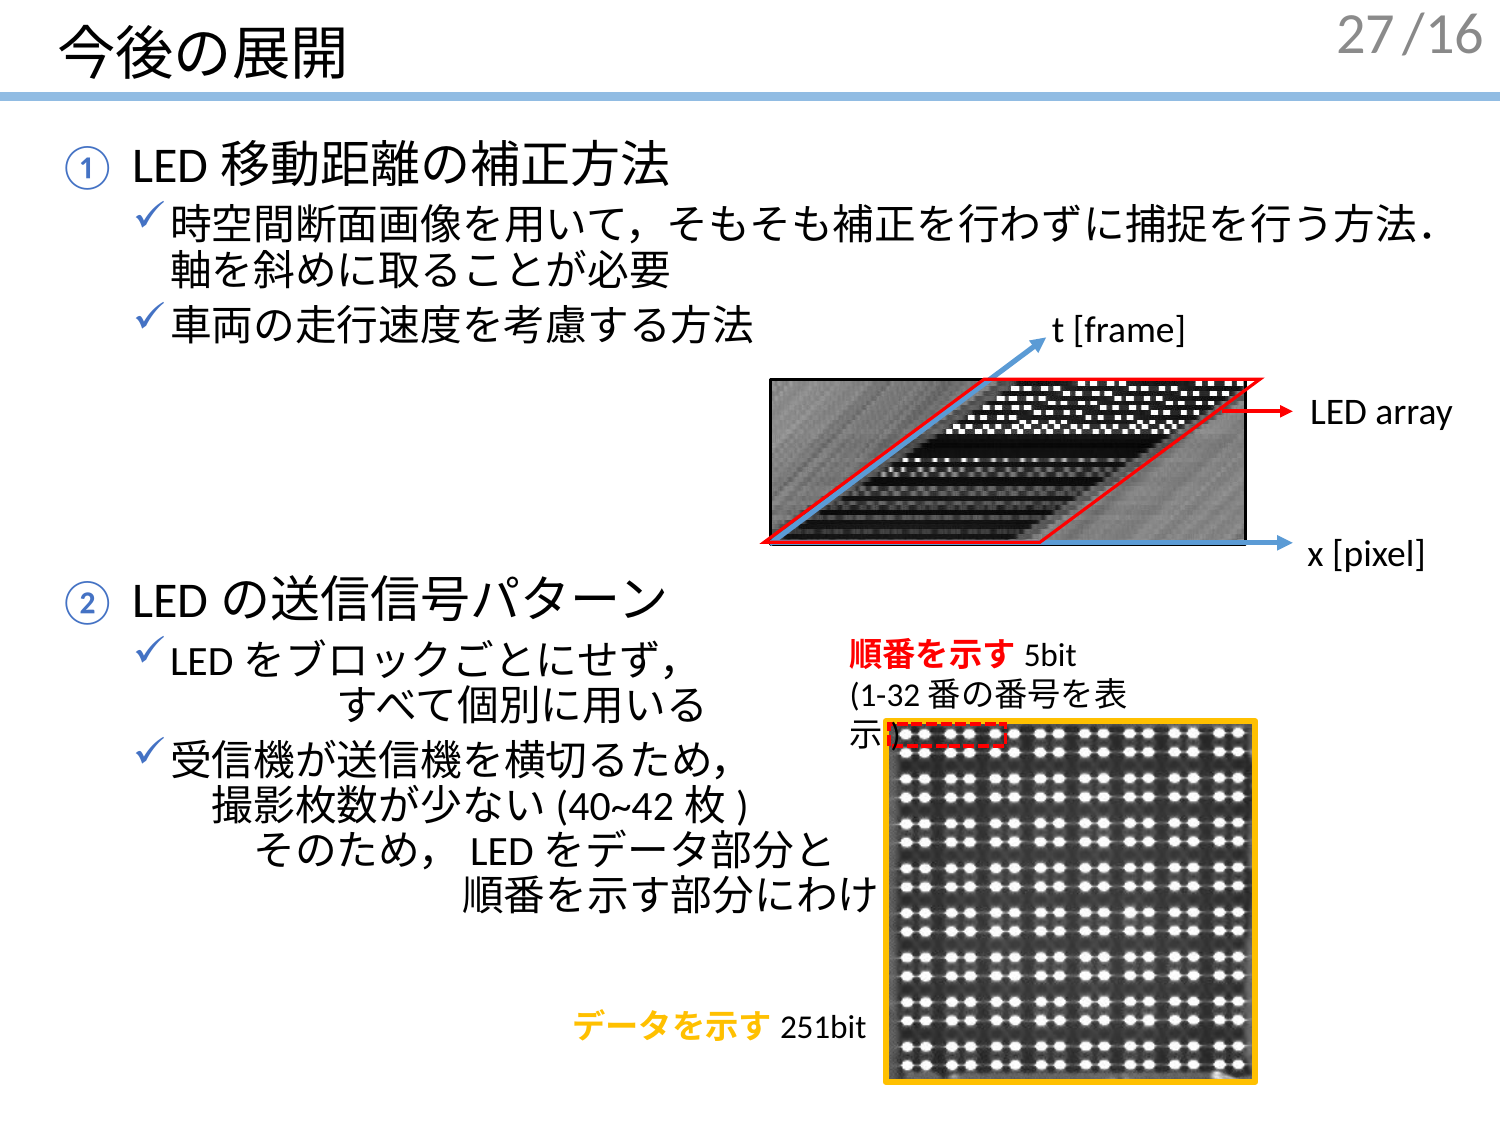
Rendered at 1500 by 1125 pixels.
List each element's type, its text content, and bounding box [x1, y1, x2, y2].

picture [888, 724, 1253, 1079]
text_box LED array [1295, 379, 1500, 439]
text_box t [frame] [1037, 297, 1271, 358]
list LED移動距離の補正方法 時空間断面画像を用いて，そもそも補正を行わずに捕捉を行う方法．軸を斜めに取ることが必要 車両の走行速度を考慮する方法 LEDの送信信号パターン LEDをブロックごとにせず， すべて個別に用いる 受信機が送信機を横切るため， 撮影枚数が少ない(40~42枚) そのため，LEDをデータ部分と 順番を示す部分にわける [42, 132, 1458, 1014]
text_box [769, 337, 1047, 542]
text_box データを示す251bit [503, 998, 882, 1053]
slide_number 27 [1072, 0, 1410, 60]
text_box x [pixel] [1292, 521, 1500, 582]
text_box 順番を示す5bit (1-32番の番号を表示) [834, 625, 1190, 761]
picture [1047, 381, 1244, 542]
text_box [761, 537, 769, 544]
text_box [1047, 378, 1263, 393]
title 今後の展開 [42, 0, 1458, 112]
